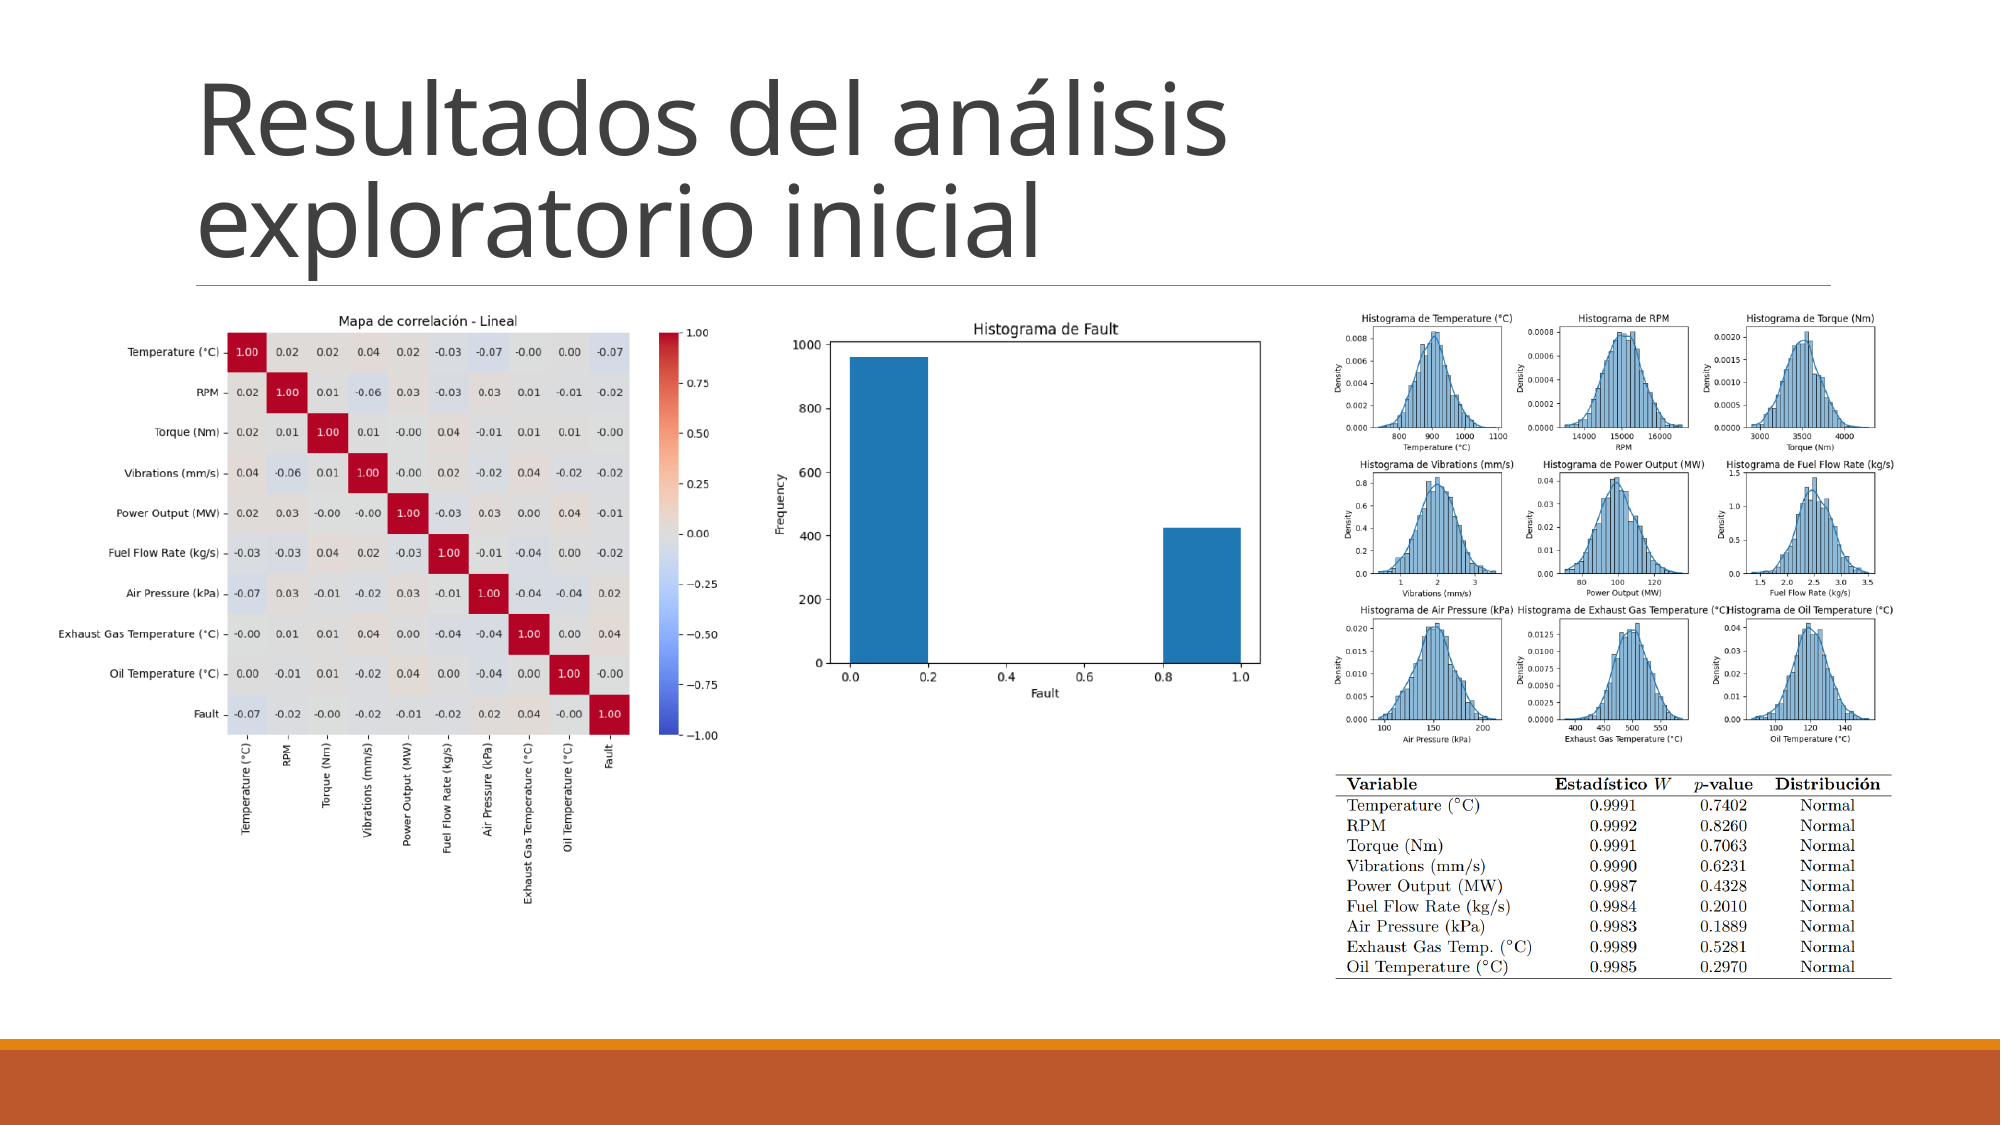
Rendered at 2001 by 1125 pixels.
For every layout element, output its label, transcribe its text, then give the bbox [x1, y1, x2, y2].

picture [1332, 773, 1895, 985]
picture [1314, 299, 1913, 760]
picture [37, 309, 1271, 909]
title Resultados del análisis exploratorio inicial [180, 47, 1830, 285]
